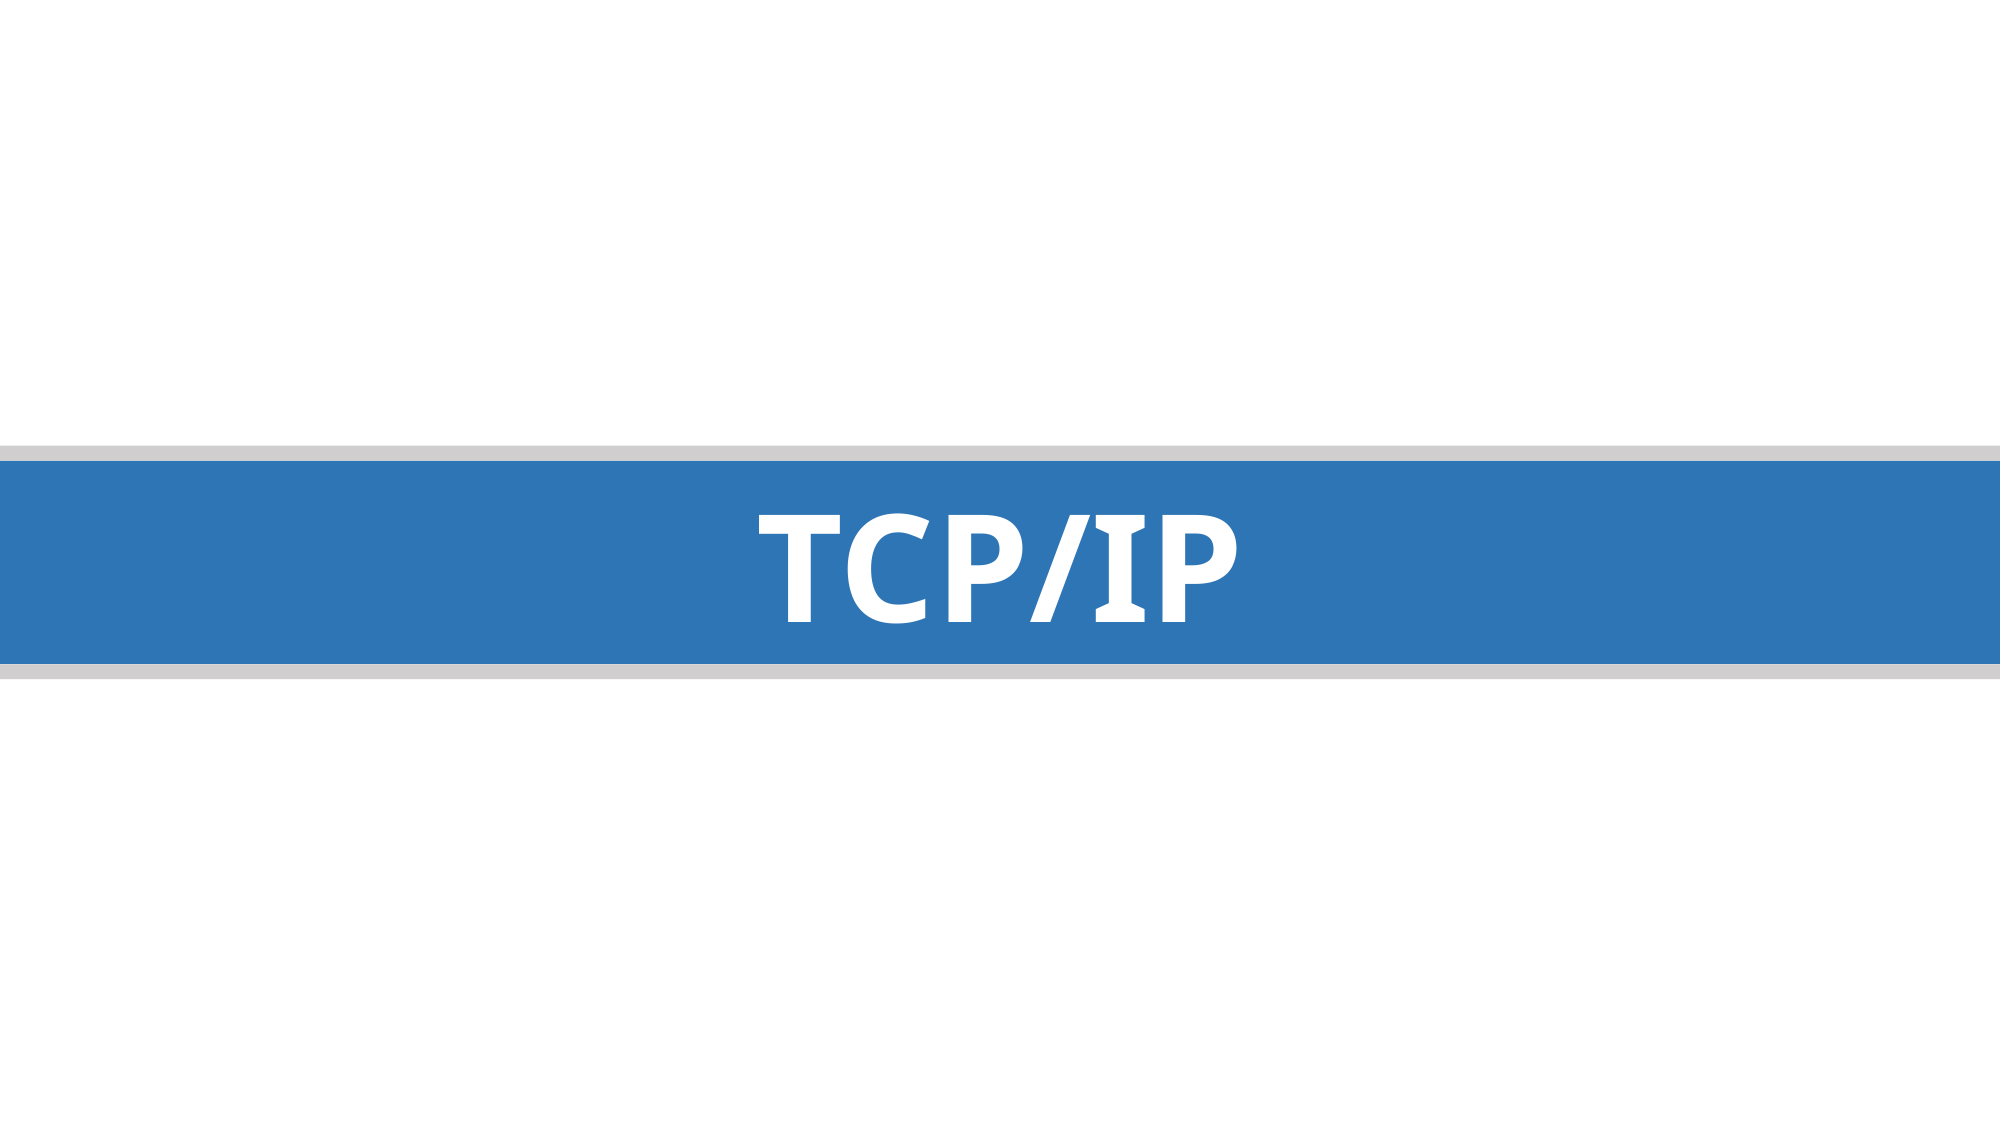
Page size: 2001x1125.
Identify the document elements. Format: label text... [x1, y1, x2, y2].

text_box [0, 663, 2000, 680]
text_box [0, 445, 2000, 462]
text_box TCP/IP [0, 462, 2000, 663]
